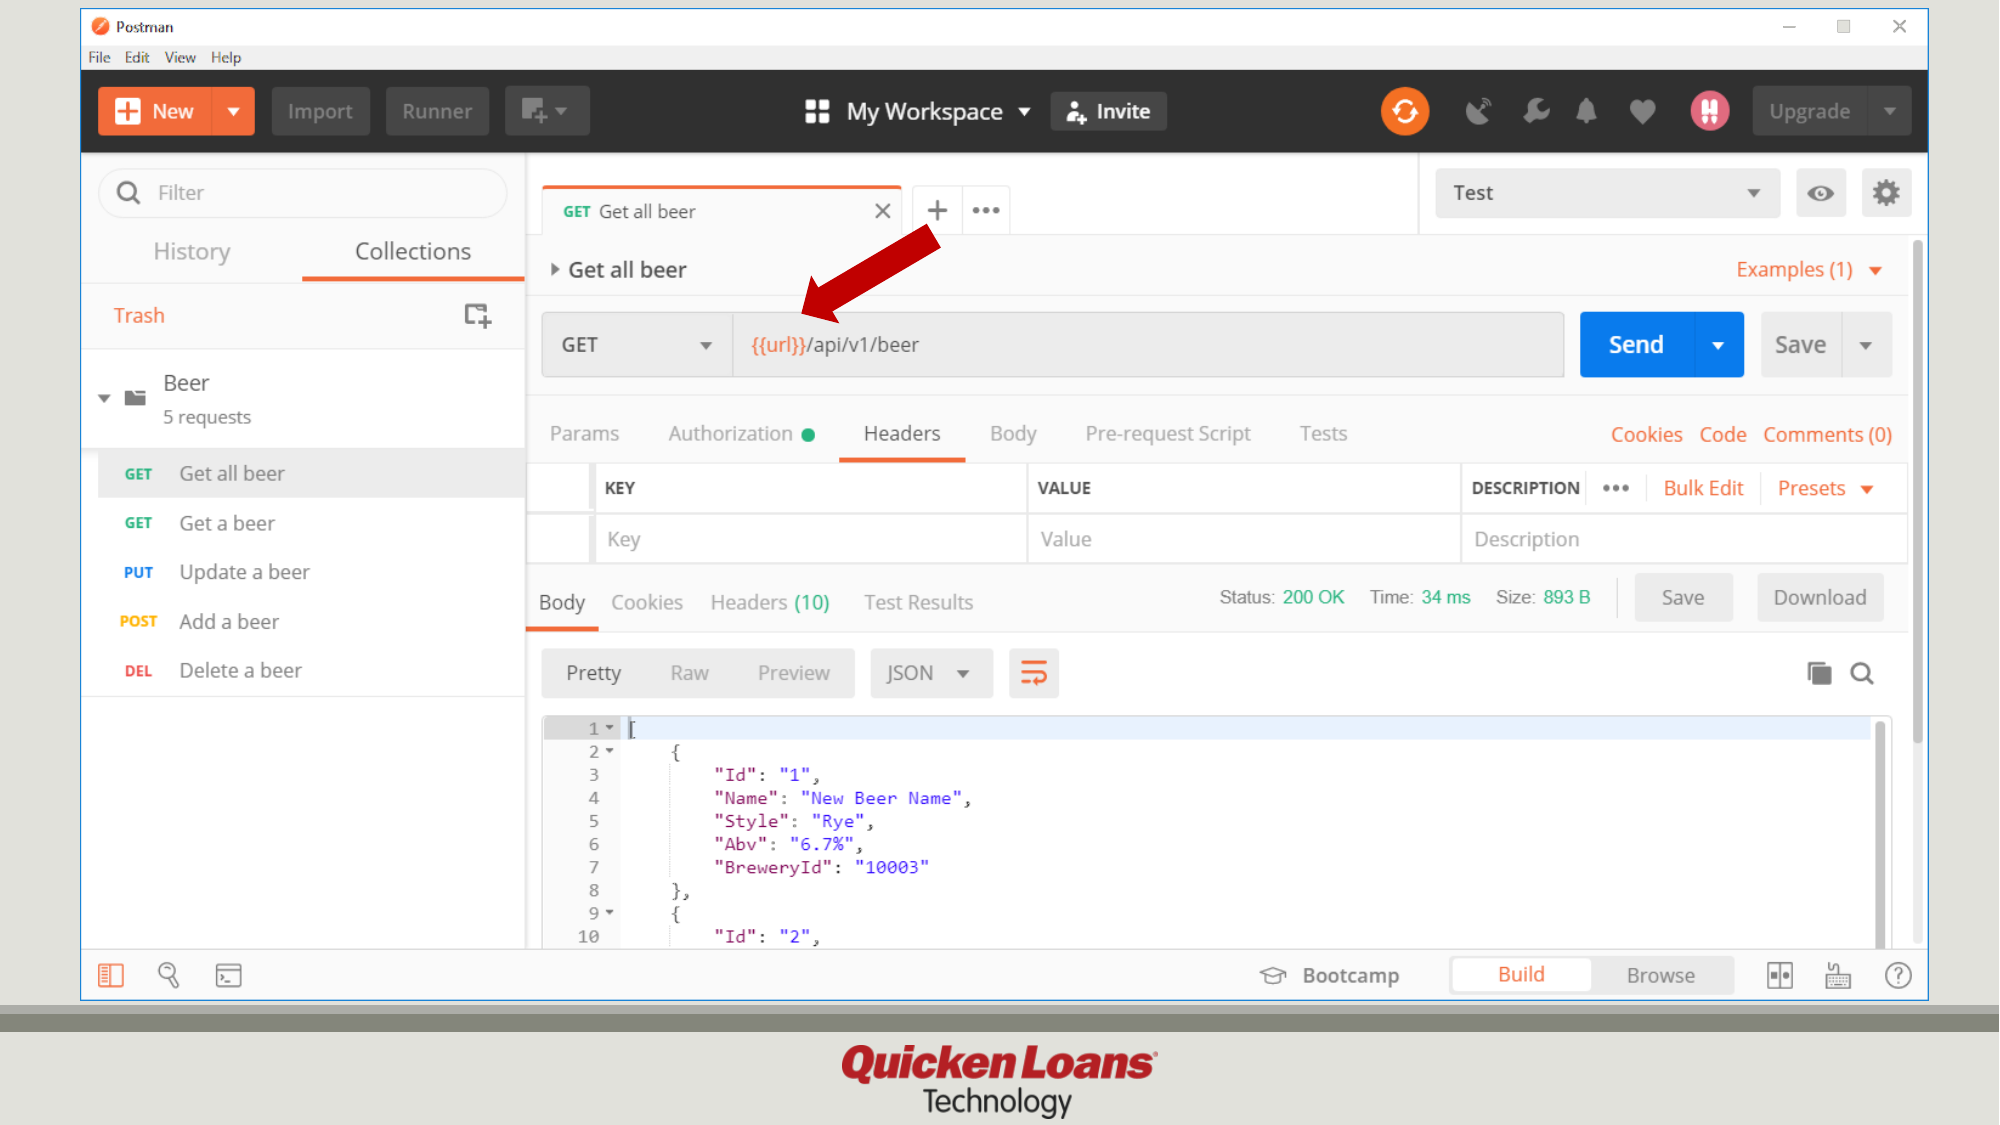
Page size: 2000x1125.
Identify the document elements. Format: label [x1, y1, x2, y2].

picture [842, 1045, 1158, 1119]
picture [80, 8, 1929, 1001]
